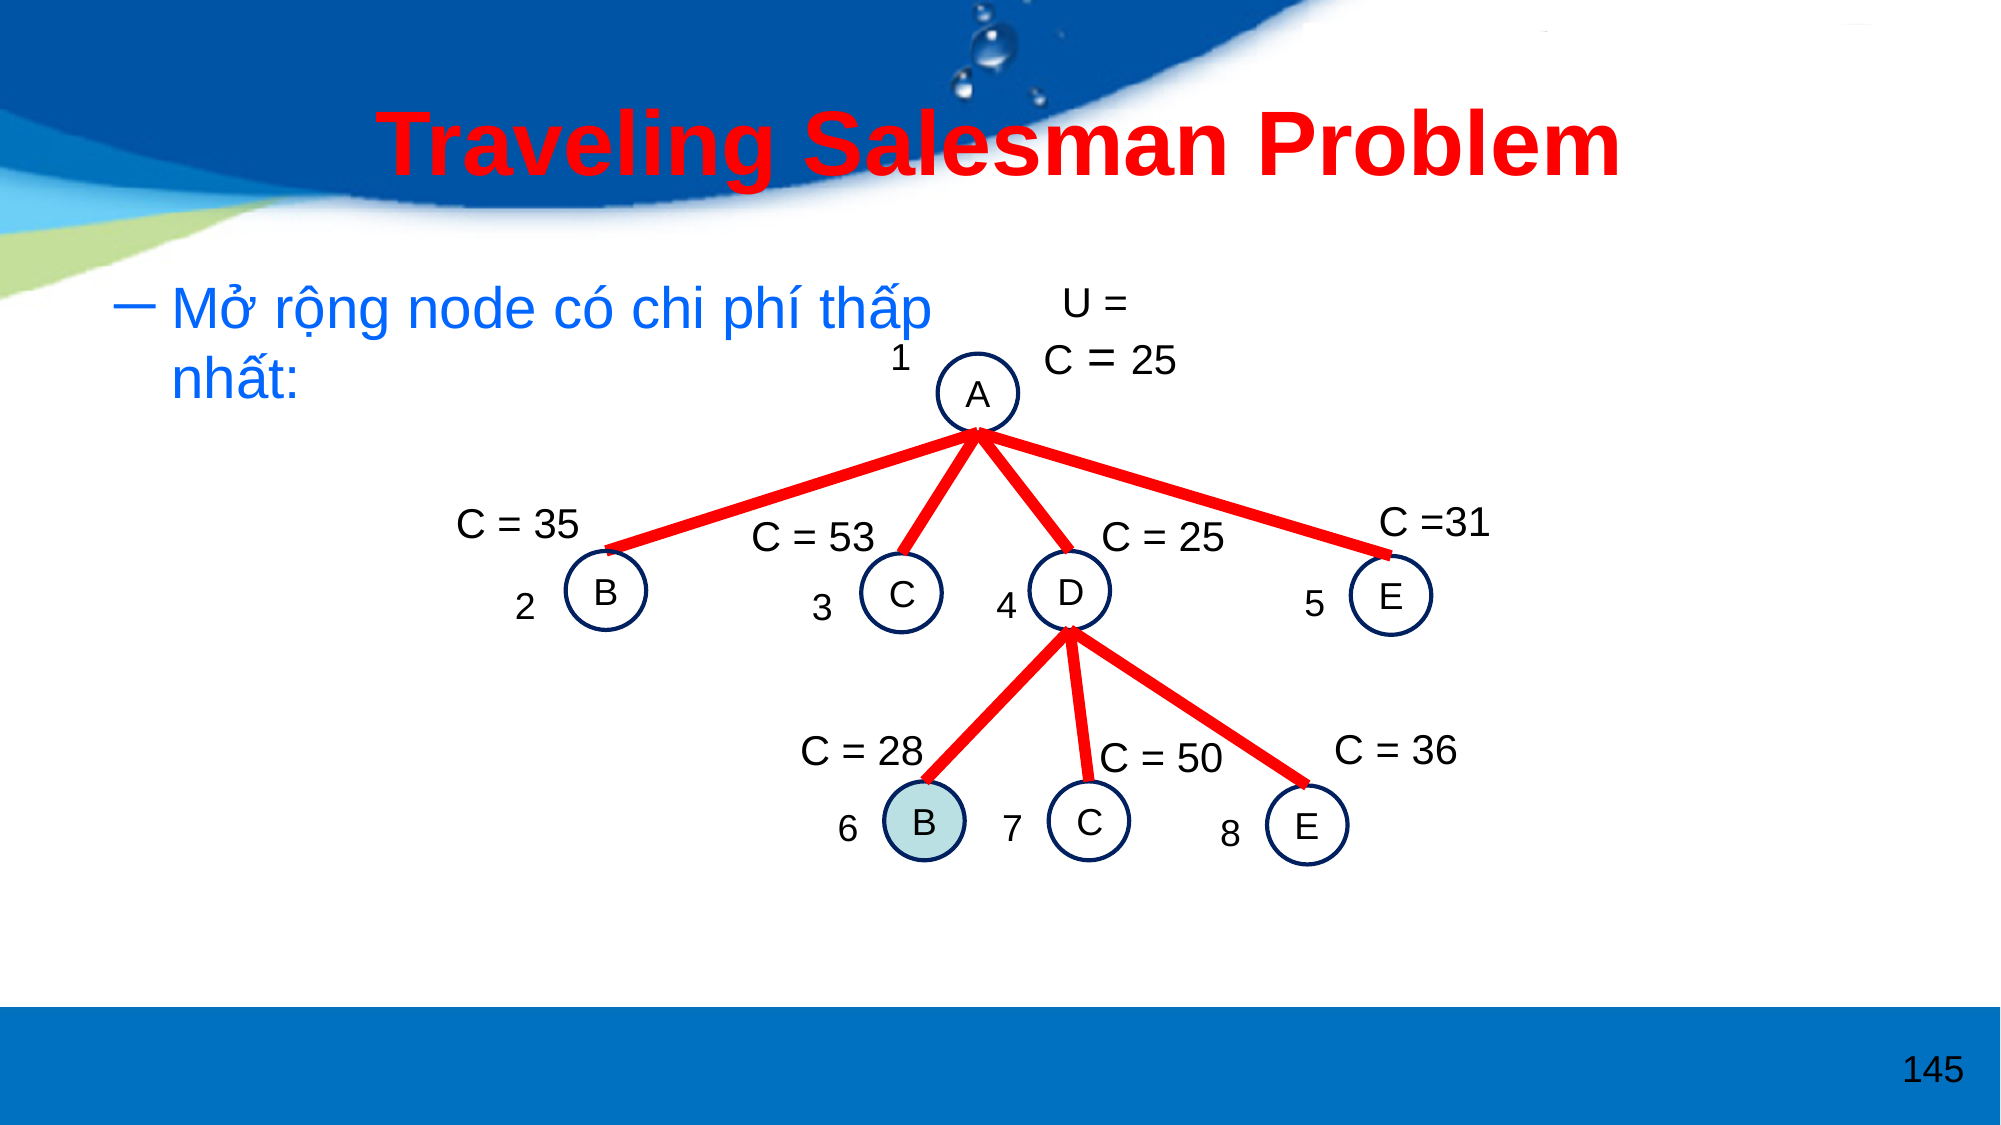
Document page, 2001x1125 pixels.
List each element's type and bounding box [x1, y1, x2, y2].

text_box [441, 432, 1507, 867]
text_box [822, 797, 874, 857]
title [99, 45, 1900, 233]
text_box [935, 351, 1021, 431]
text_box [987, 797, 1038, 857]
text_box [1205, 801, 1257, 861]
text_box [1319, 715, 1486, 781]
picture [0, 0, 2001, 1125]
list [99, 262, 984, 1005]
text_box [1028, 317, 1193, 393]
text_box [797, 575, 848, 636]
text_box [499, 574, 551, 634]
text_box [875, 325, 927, 386]
